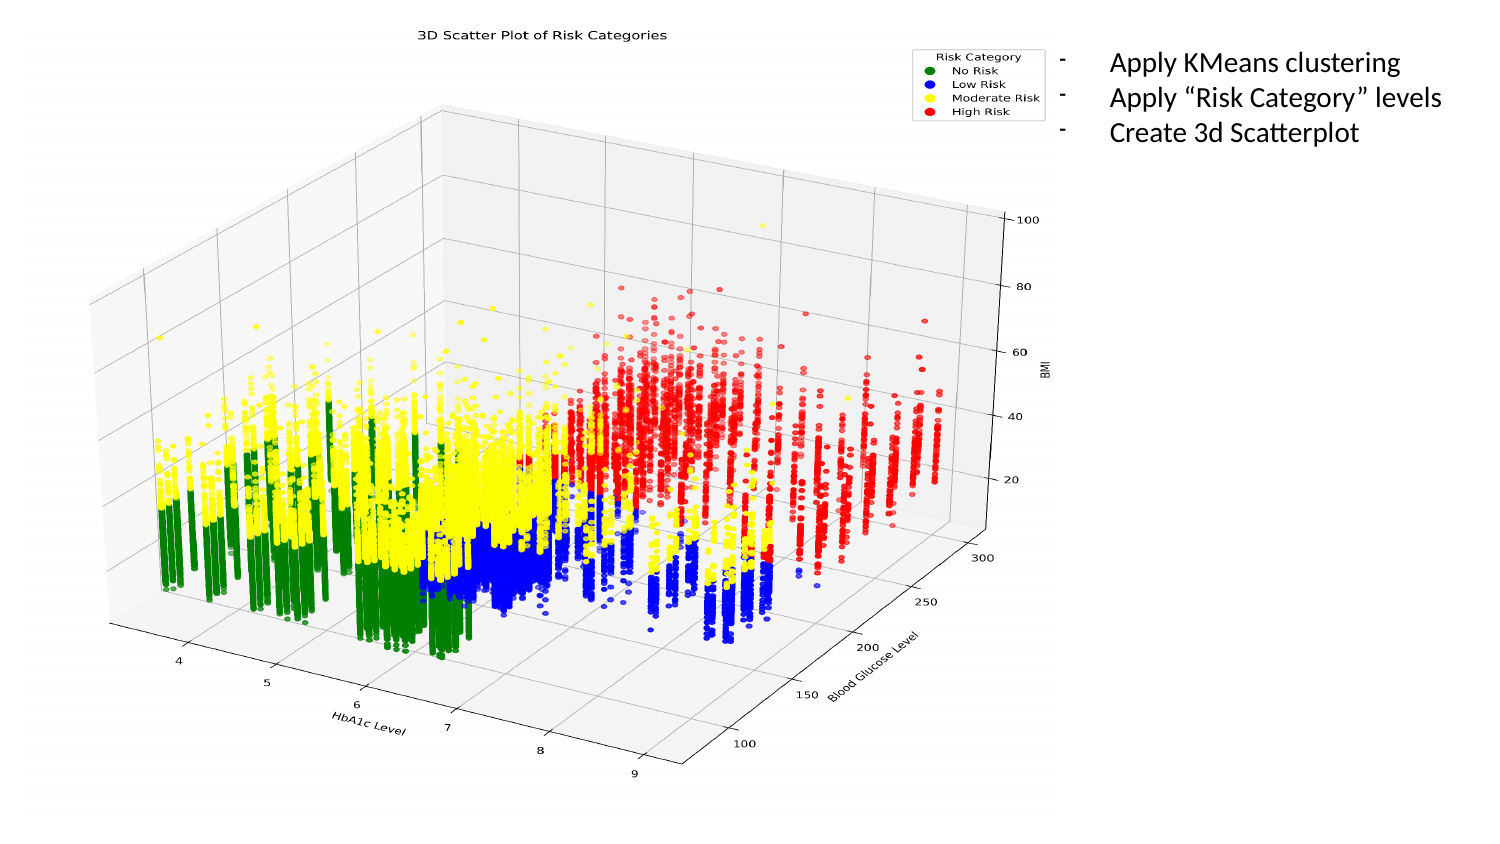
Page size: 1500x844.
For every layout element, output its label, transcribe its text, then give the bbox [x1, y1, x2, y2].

text_box Apply KMeans clustering Apply “Risk Category” levels Create 3d Scatterplot [1064, 28, 1478, 820]
picture [24, 24, 1061, 819]
